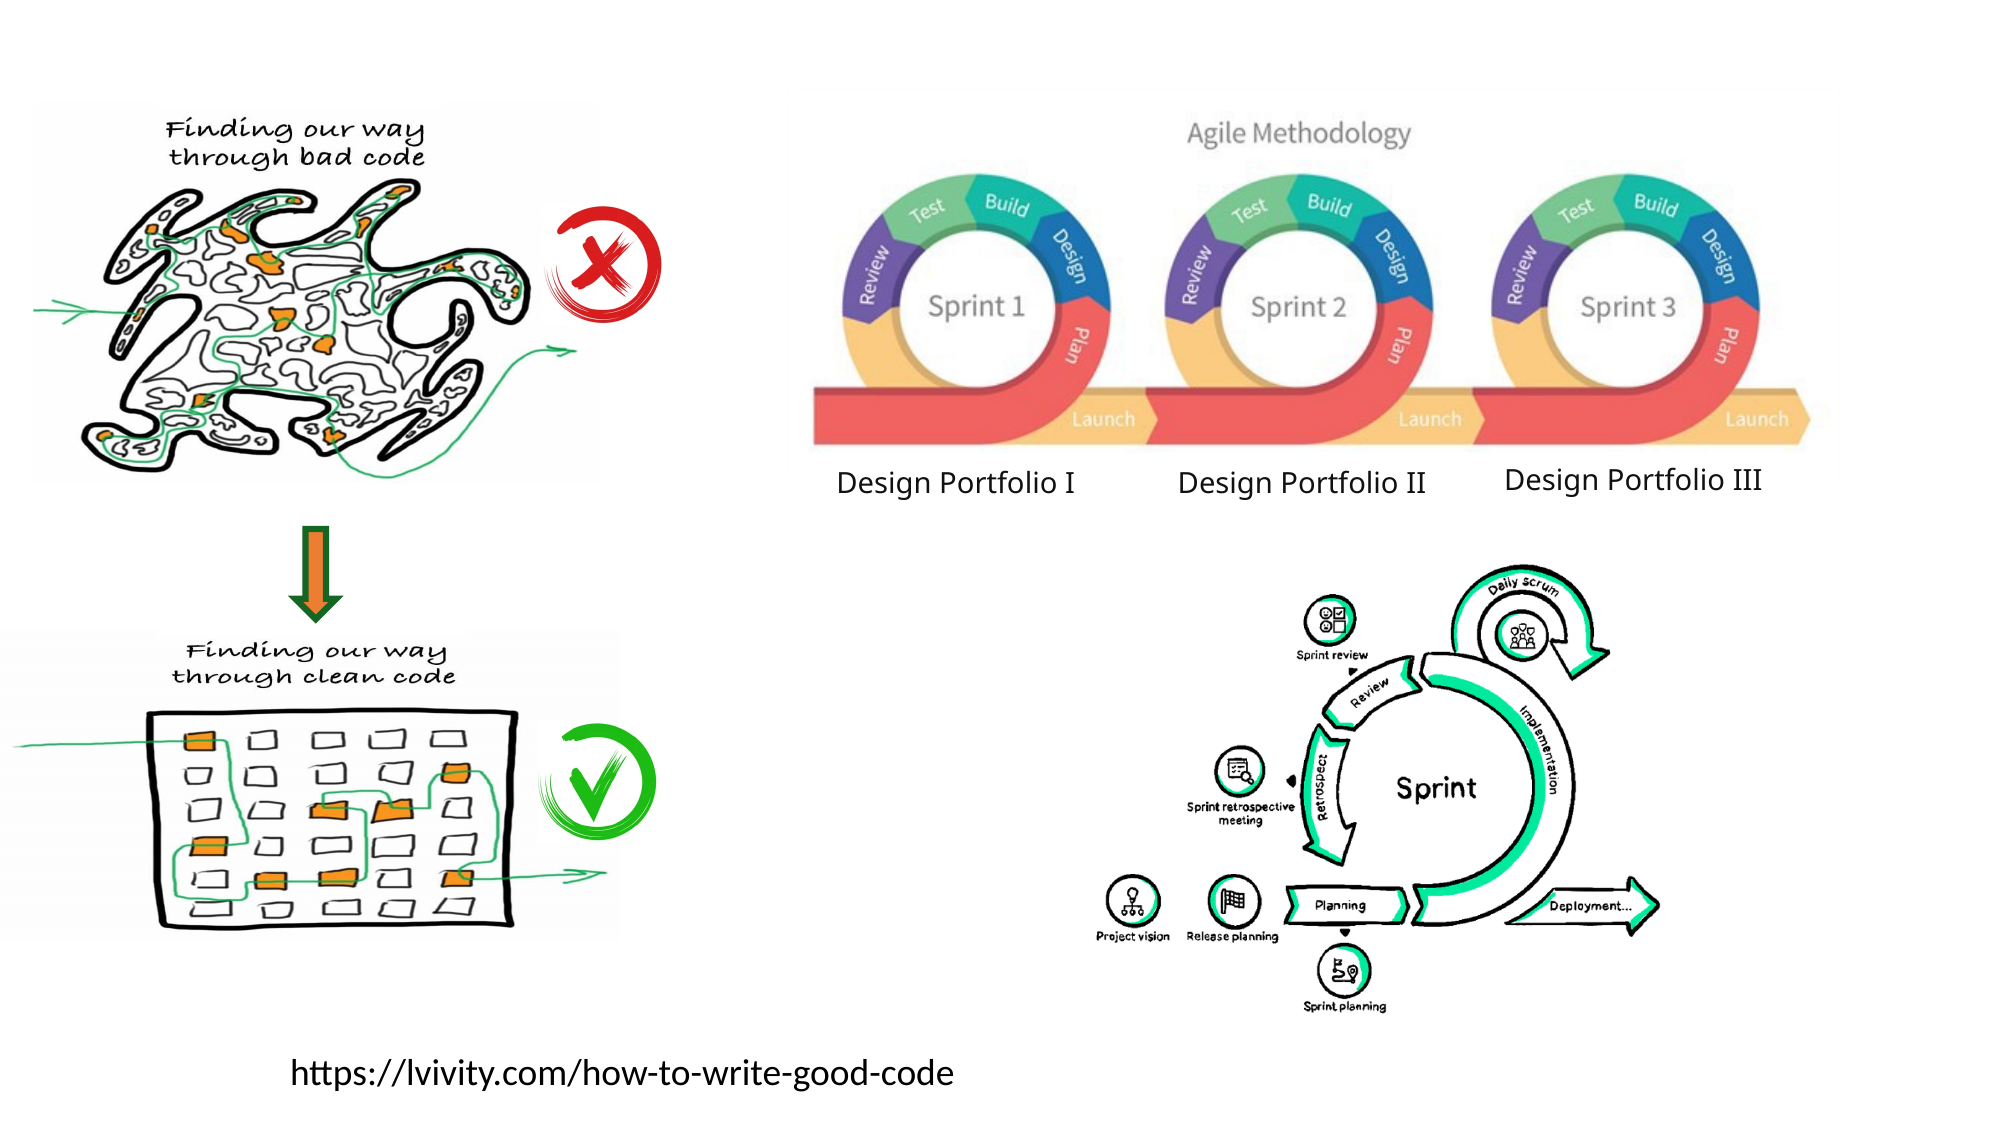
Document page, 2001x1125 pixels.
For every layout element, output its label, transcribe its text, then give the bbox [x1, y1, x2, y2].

picture [1094, 562, 1667, 1015]
text_box Design Portfolio I [821, 483, 1101, 507]
text_box Design Portfolio II [1163, 483, 1442, 507]
text_box https://lvivity.com/how-to-write-good-code [275, 1040, 1275, 1101]
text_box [537, 204, 664, 842]
picture [785, 87, 1841, 483]
text_box Design Portfolio III [1489, 483, 1786, 504]
picture [33, 102, 599, 483]
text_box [0, 528, 620, 941]
